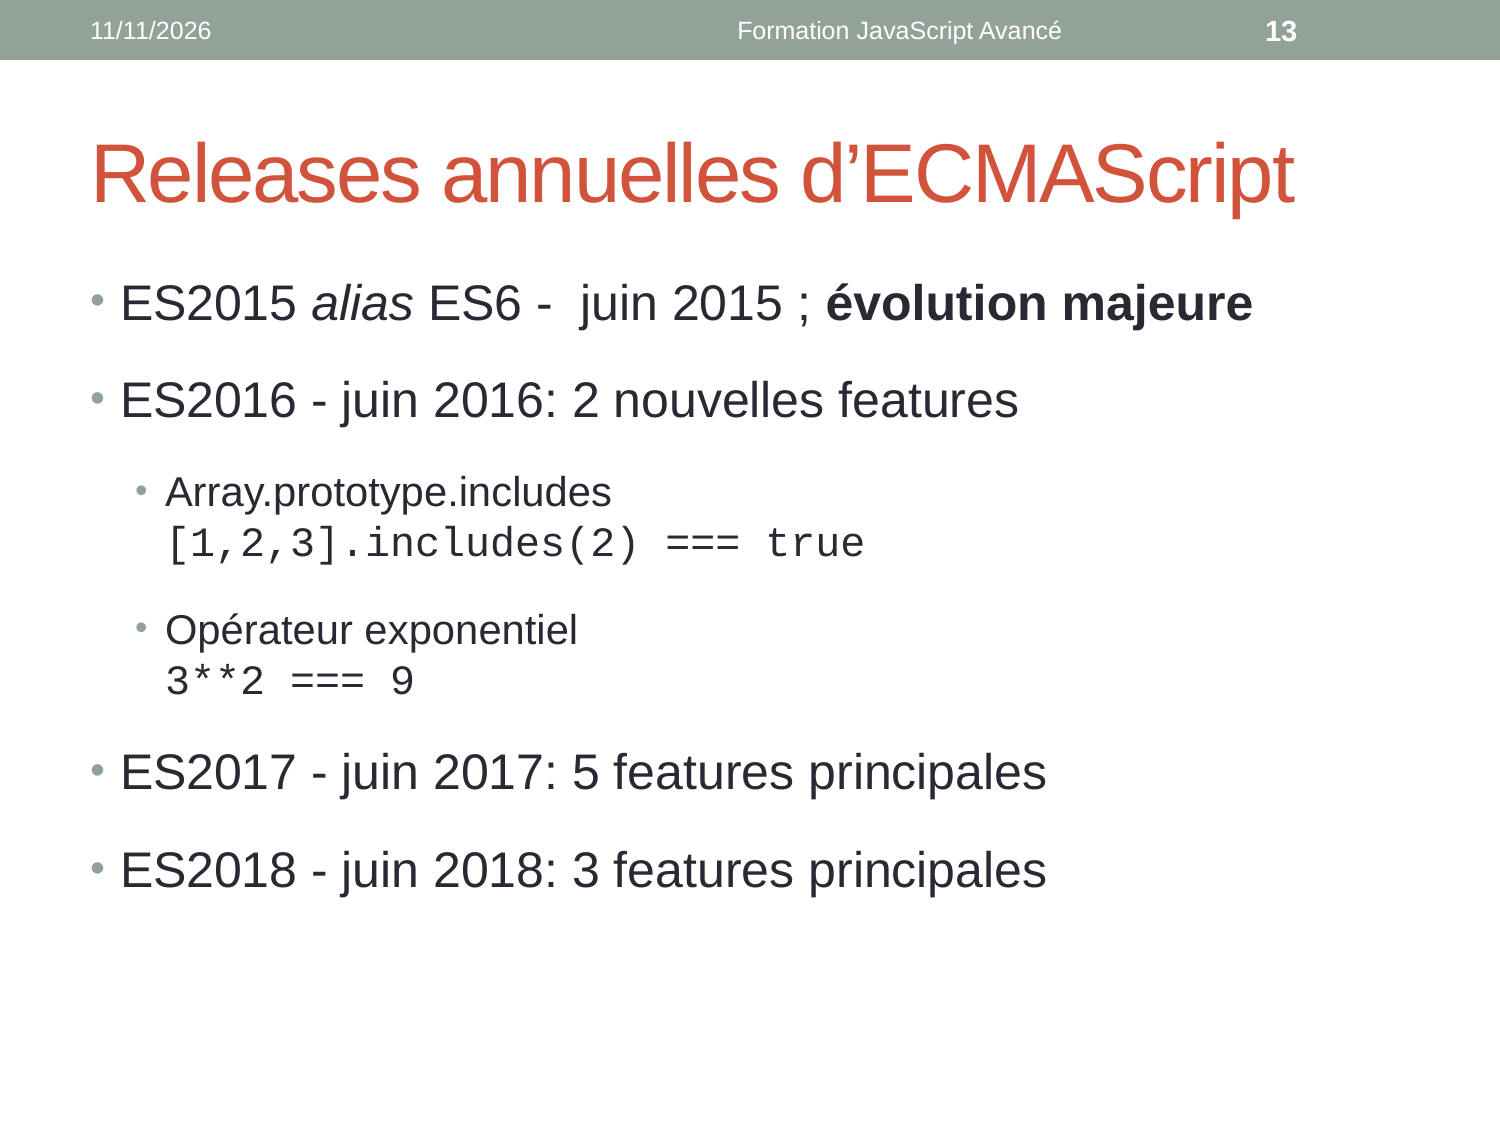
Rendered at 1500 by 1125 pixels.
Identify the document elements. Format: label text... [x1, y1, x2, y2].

title Releases annuelles d’ECMAScript [75, 87, 1425, 250]
slide_number 13 [1250, 3, 1425, 57]
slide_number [75, 3, 550, 57]
footer Formation JavaScript Avancé [562, 3, 1238, 57]
list ES2015 alias ES6 - juin 2015 ; évolution majeure ES2016 - juin 2016: 2 nouvelles features Array.prototype.includes [1,2,3].includes(2) === true Opérateur exponentiel 3**2 === 9 ES2017 - juin 2017: 5 features principales ES2018 - juin 2018: 3 features principales [75, 262, 1425, 1063]
